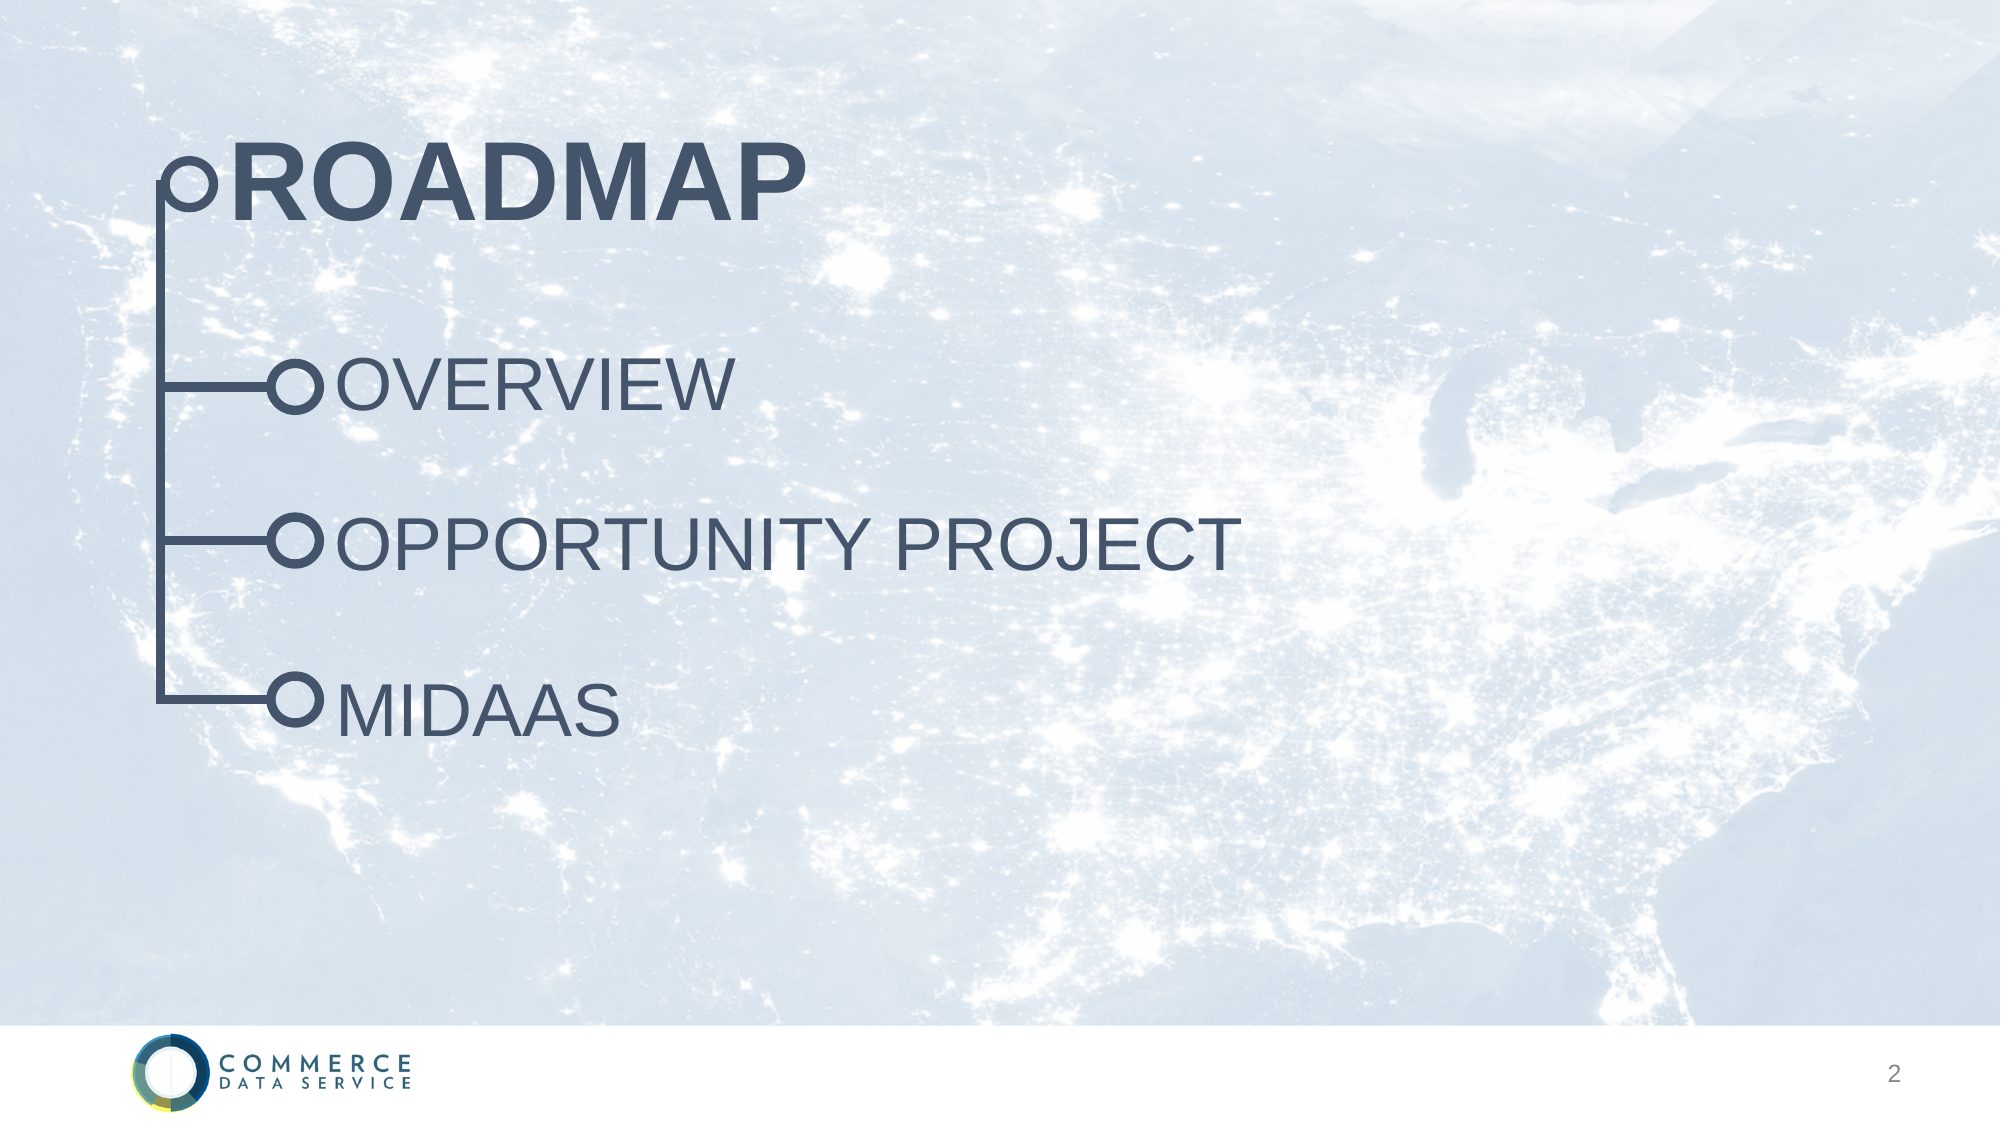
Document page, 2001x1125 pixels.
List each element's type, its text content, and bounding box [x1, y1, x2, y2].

picture [116, 1032, 426, 1115]
list MIDAAS [320, 638, 838, 775]
slide_number 2 [1466, 1042, 1917, 1103]
list OPPORTUNITY PROJECT [319, 472, 1418, 609]
title OVERVIEW [319, 310, 829, 462]
